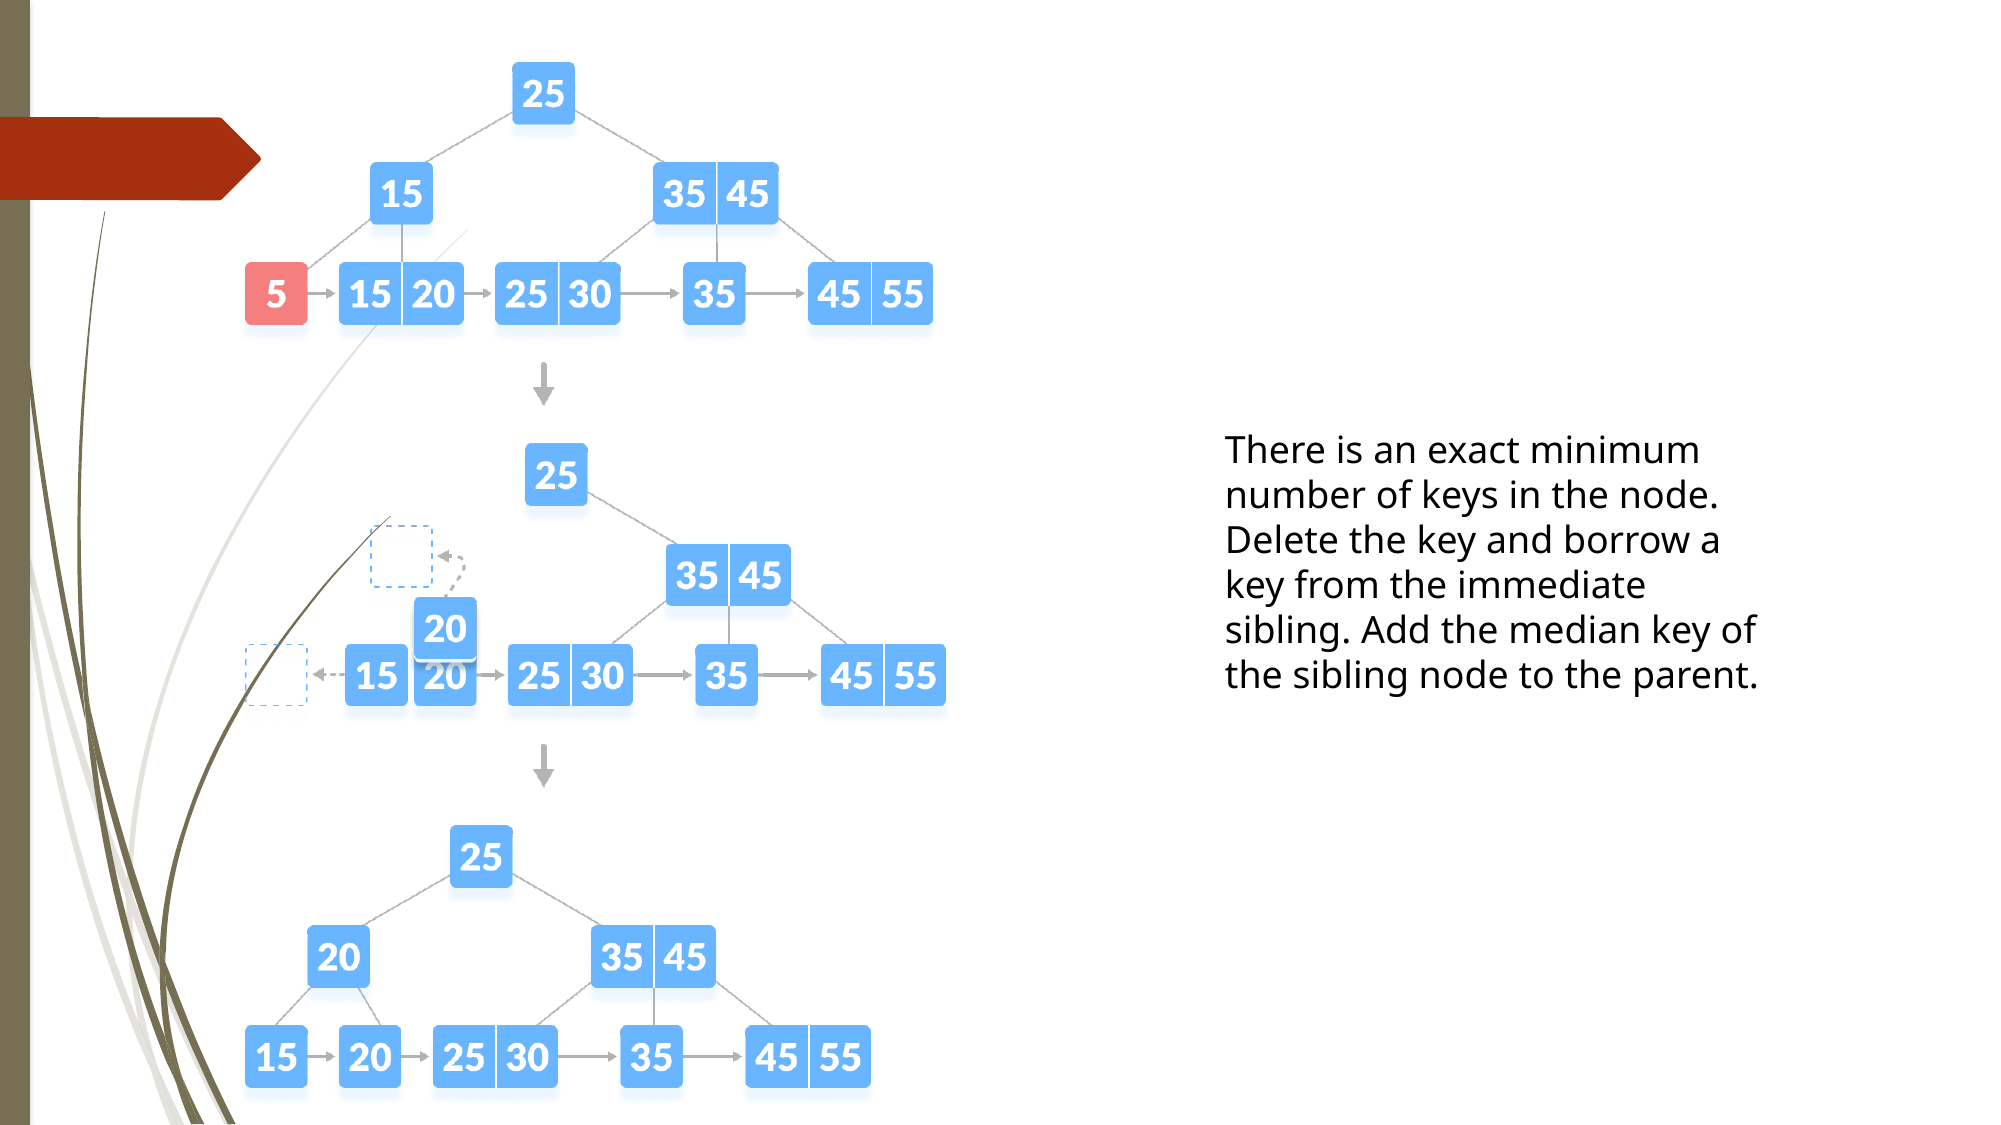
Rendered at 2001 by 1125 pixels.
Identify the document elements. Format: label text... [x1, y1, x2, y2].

picture [207, 24, 984, 1125]
text_box [8, 0, 268, 558]
text_box There is an exact minimum number of keys in the node. Delete the key and borrow a key from the immediate sibling. Add the median key of the sibling node to the parent. [1210, 418, 1792, 704]
